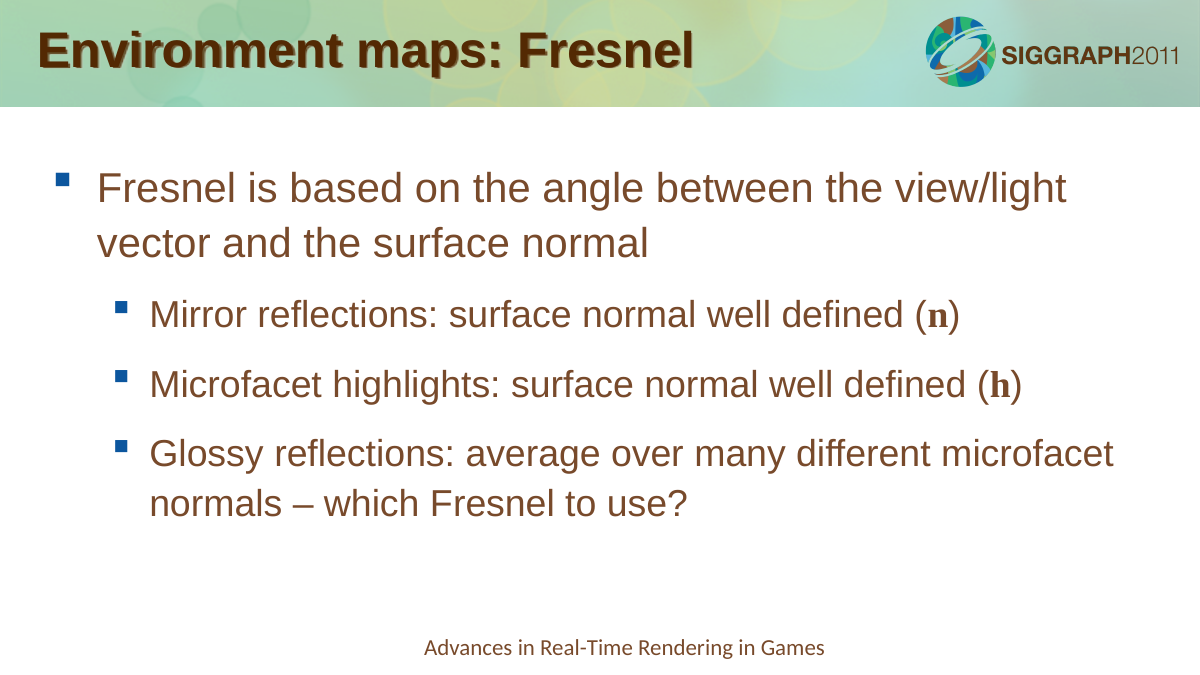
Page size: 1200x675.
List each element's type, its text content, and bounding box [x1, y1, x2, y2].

picture [0, 0, 1200, 107]
list Fresnel is based on the angle between the view/light vector and the surface normal Mirror reflections: surface normal well defined (n) Microfacet highlights: surface normal well defined (h) Glossy reflections: average over many different microfacet normals – which Fresnel to use? [39, 149, 1145, 653]
title Environment maps: Fresnel [24, 0, 1128, 96]
